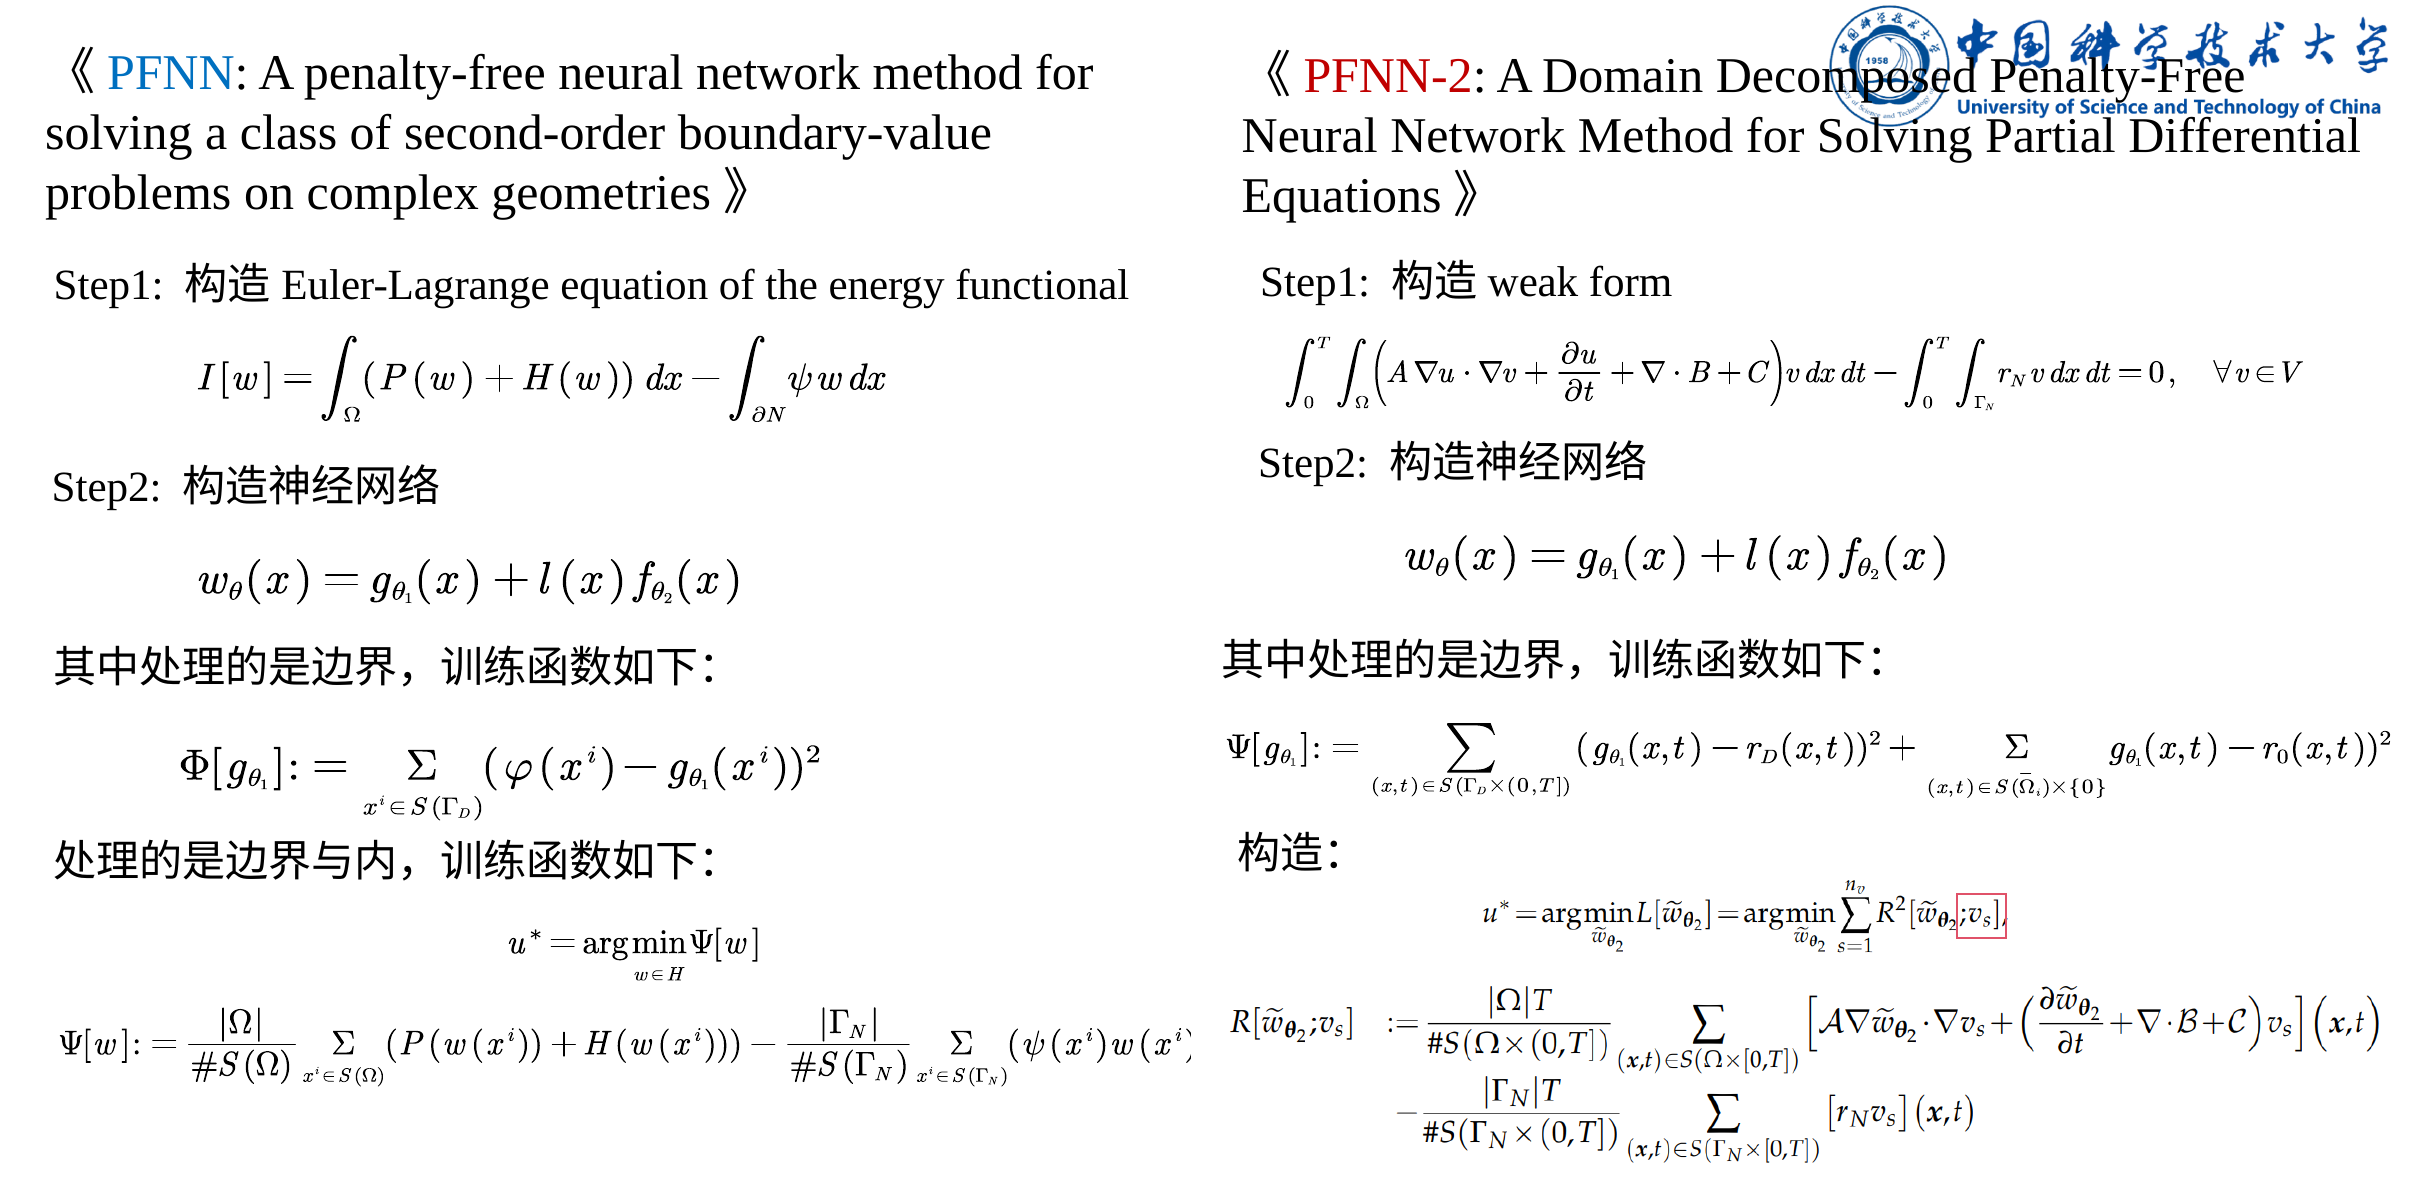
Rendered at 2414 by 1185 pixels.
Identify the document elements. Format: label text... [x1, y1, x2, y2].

text_box Step2: 构造神经网络 [1243, 427, 1663, 494]
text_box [1400, 524, 1958, 593]
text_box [175, 735, 828, 831]
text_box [1282, 329, 2310, 420]
picture [1829, 0, 2398, 129]
text_box 《PFNN: A penalty-free neural network method for solving a class of second-order boundary-value problems on complex geometries》 [30, 32, 1166, 228]
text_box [1222, 712, 2397, 806]
text_box Step2: 构造神经网络 [36, 450, 456, 518]
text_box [193, 329, 893, 436]
text_box Step1: 构造Euler-Lagrange equation of the energy functional [38, 248, 1246, 316]
text_box Step1: 构造weak form [1245, 246, 2414, 313]
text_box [55, 918, 1217, 1095]
text_box 《PFNN-2: A Domain Decomposed Penalty-Free Neural Network Method for Solving Partial Differential Equations》 [1226, 35, 2383, 231]
picture [1190, 867, 2397, 1168]
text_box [193, 547, 752, 617]
